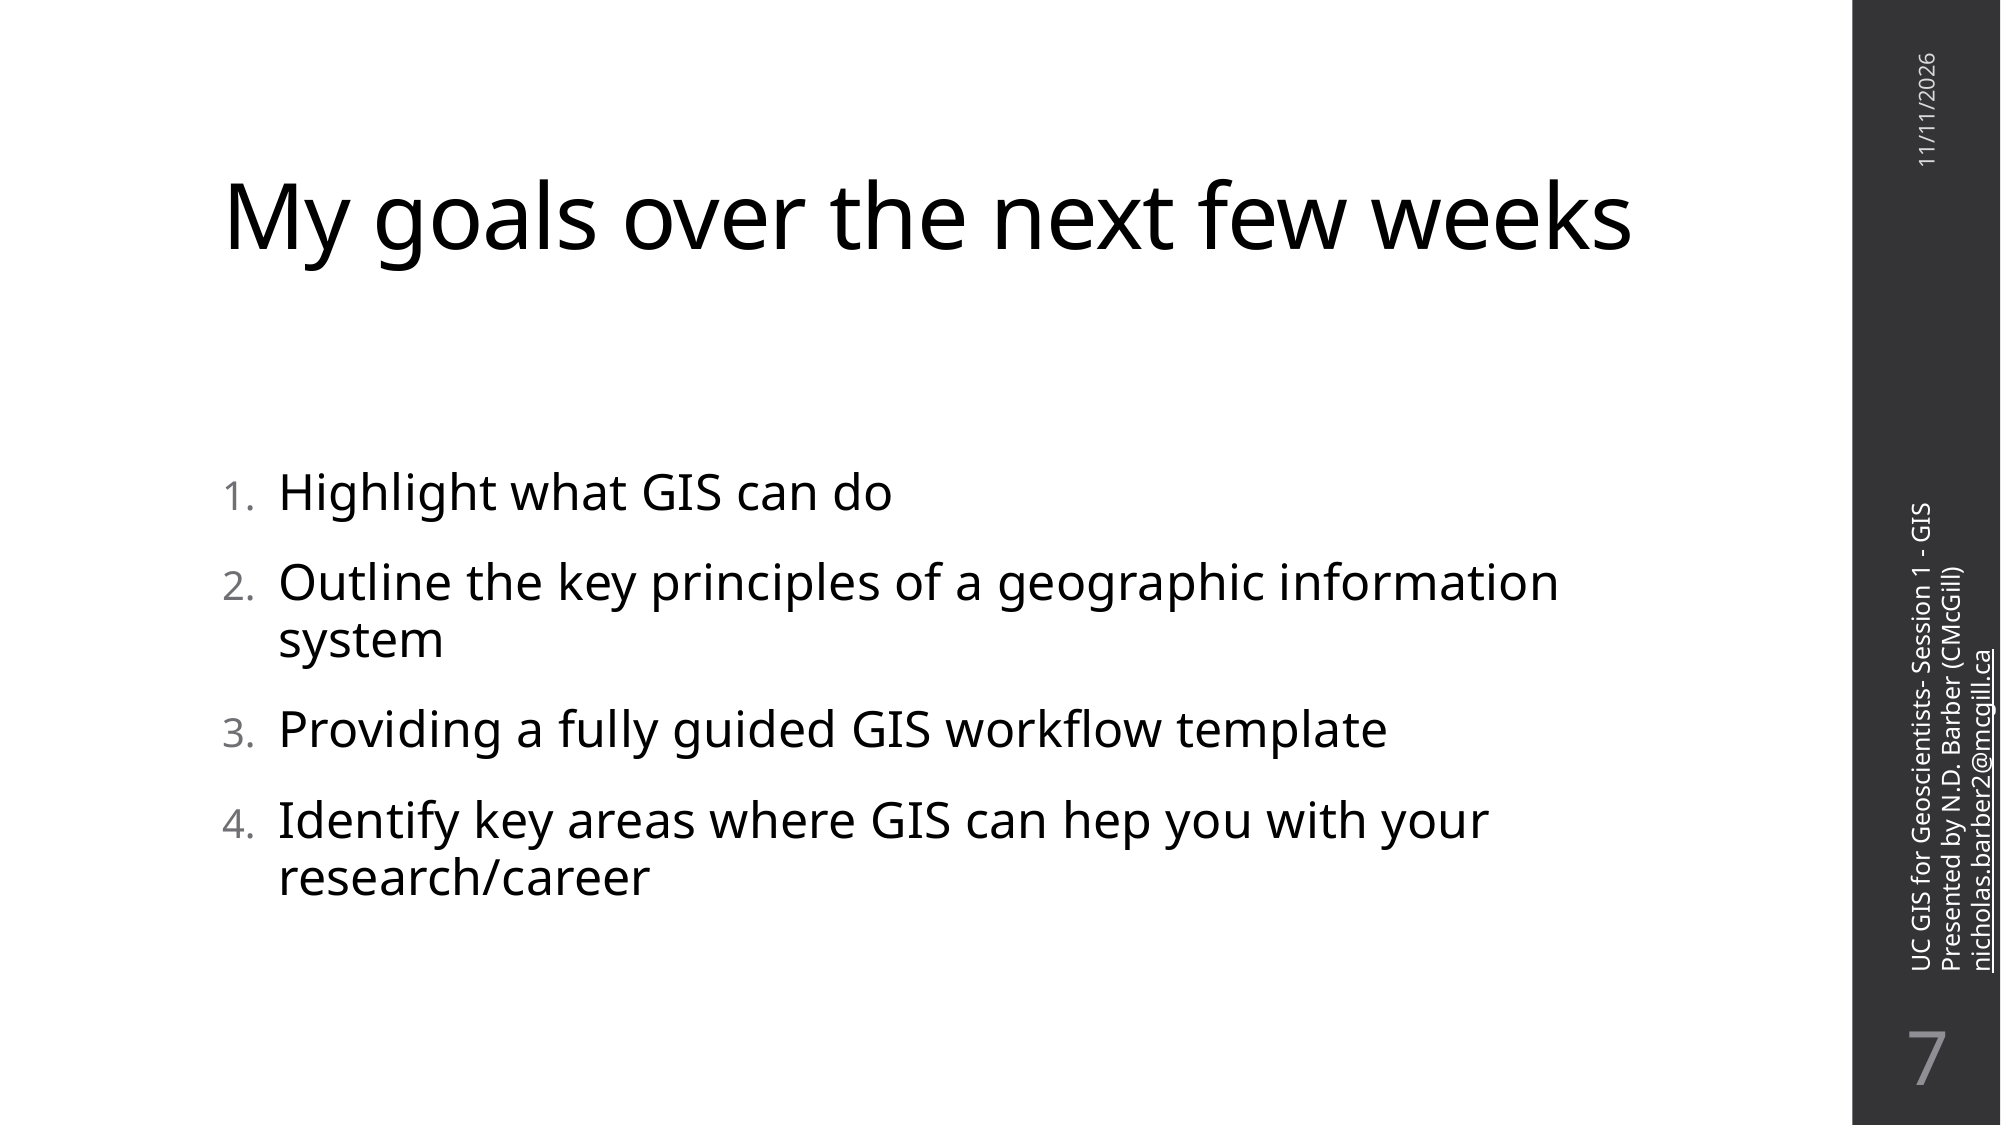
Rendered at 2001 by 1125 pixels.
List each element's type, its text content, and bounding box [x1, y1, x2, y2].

slide_number 6 [1852, 1012, 2000, 1110]
title My goals over the next few weeks [206, 60, 1797, 278]
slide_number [1897, 37, 1958, 351]
list Highlight what GIS can do Outline the key principles of a geographic information system Providing a fully guided GIS workflow template Identify key areas where GIS can hep you with your research/career [206, 457, 1617, 1014]
footer UC GIS for Geoscientists- Session 1 - GIS Presented by N.D. Barber (CMcGill) nicholas.barber2@mcgill.ca [1897, 400, 1958, 988]
